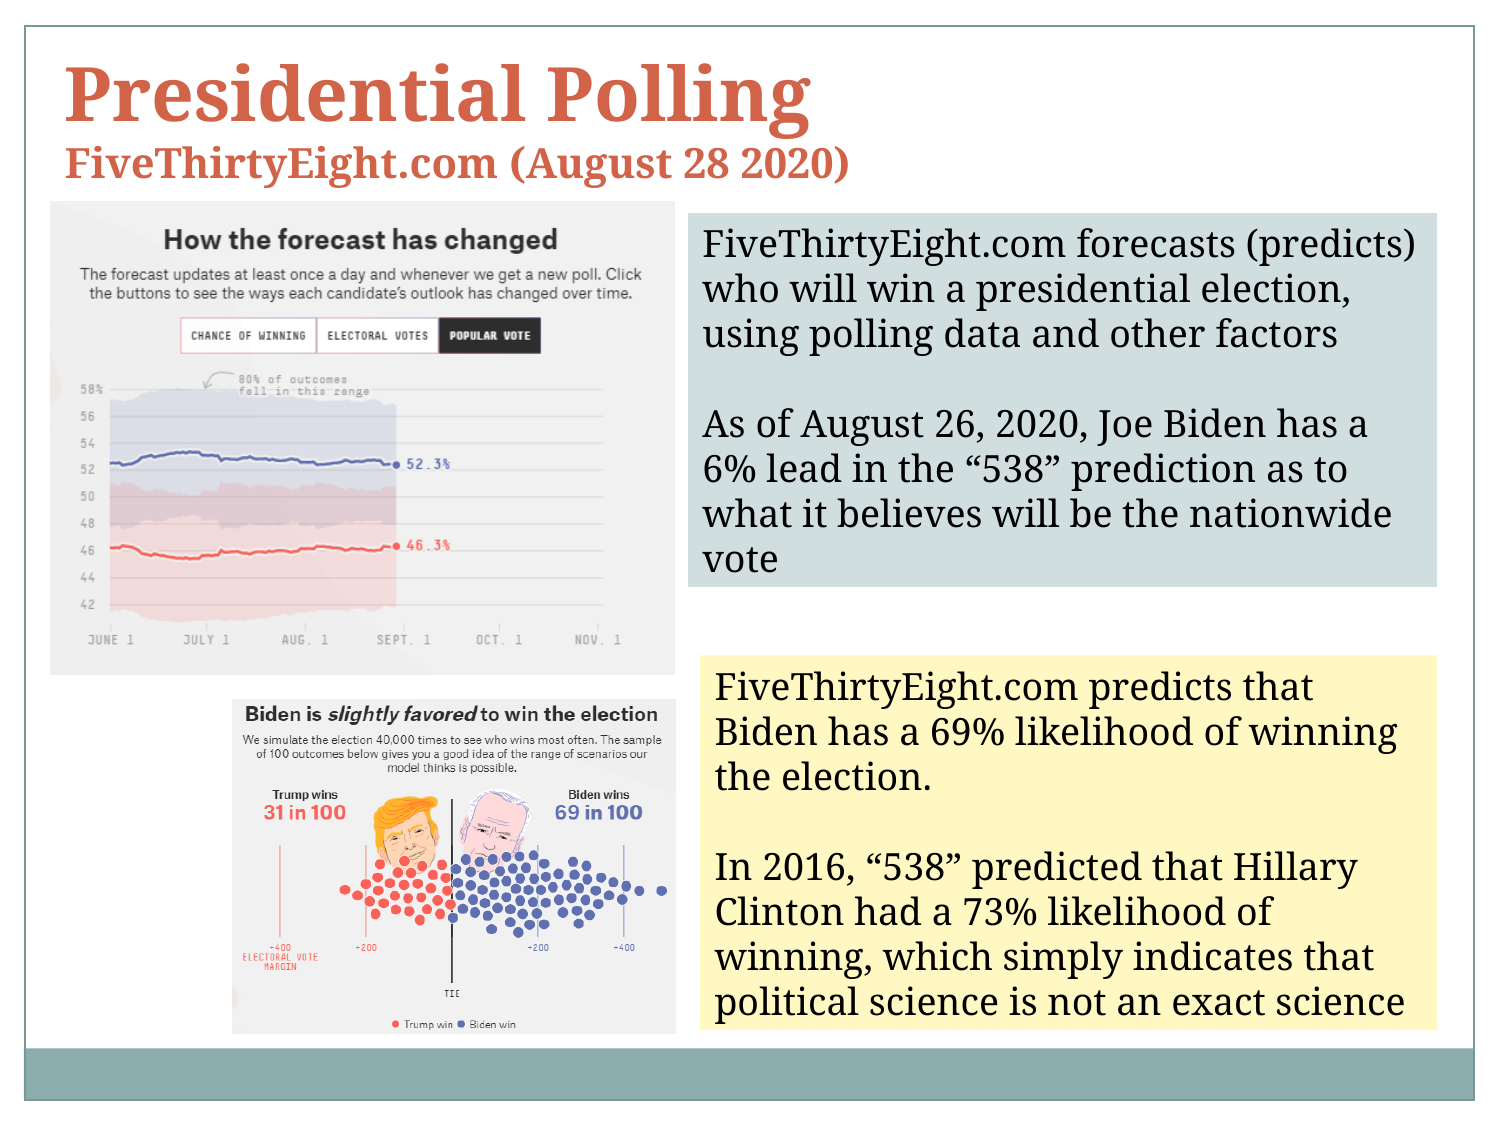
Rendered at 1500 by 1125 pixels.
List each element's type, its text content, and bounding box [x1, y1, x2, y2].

text_box FiveThirtyEight.com predicts that Biden has a 69% likelihood of winning the election. In 2016, “538” predicted that Hillary Clinton had a 73% likelihood of winning, which simply indicates that political science is not an exact science [699, 655, 1438, 1031]
picture [232, 699, 677, 1035]
text_box Presidential Polling FiveThirtyEight.com (August 28 2020) [49, 39, 1463, 194]
text_box FiveThirtyEight.com forecasts (predicts) who will win a presidential election, using polling data and other factors As of August 26, 2020, Joe Biden has a 6% lead in the “538” prediction as to what it believes will be the nationwide vote [687, 212, 1438, 588]
picture [49, 201, 676, 676]
